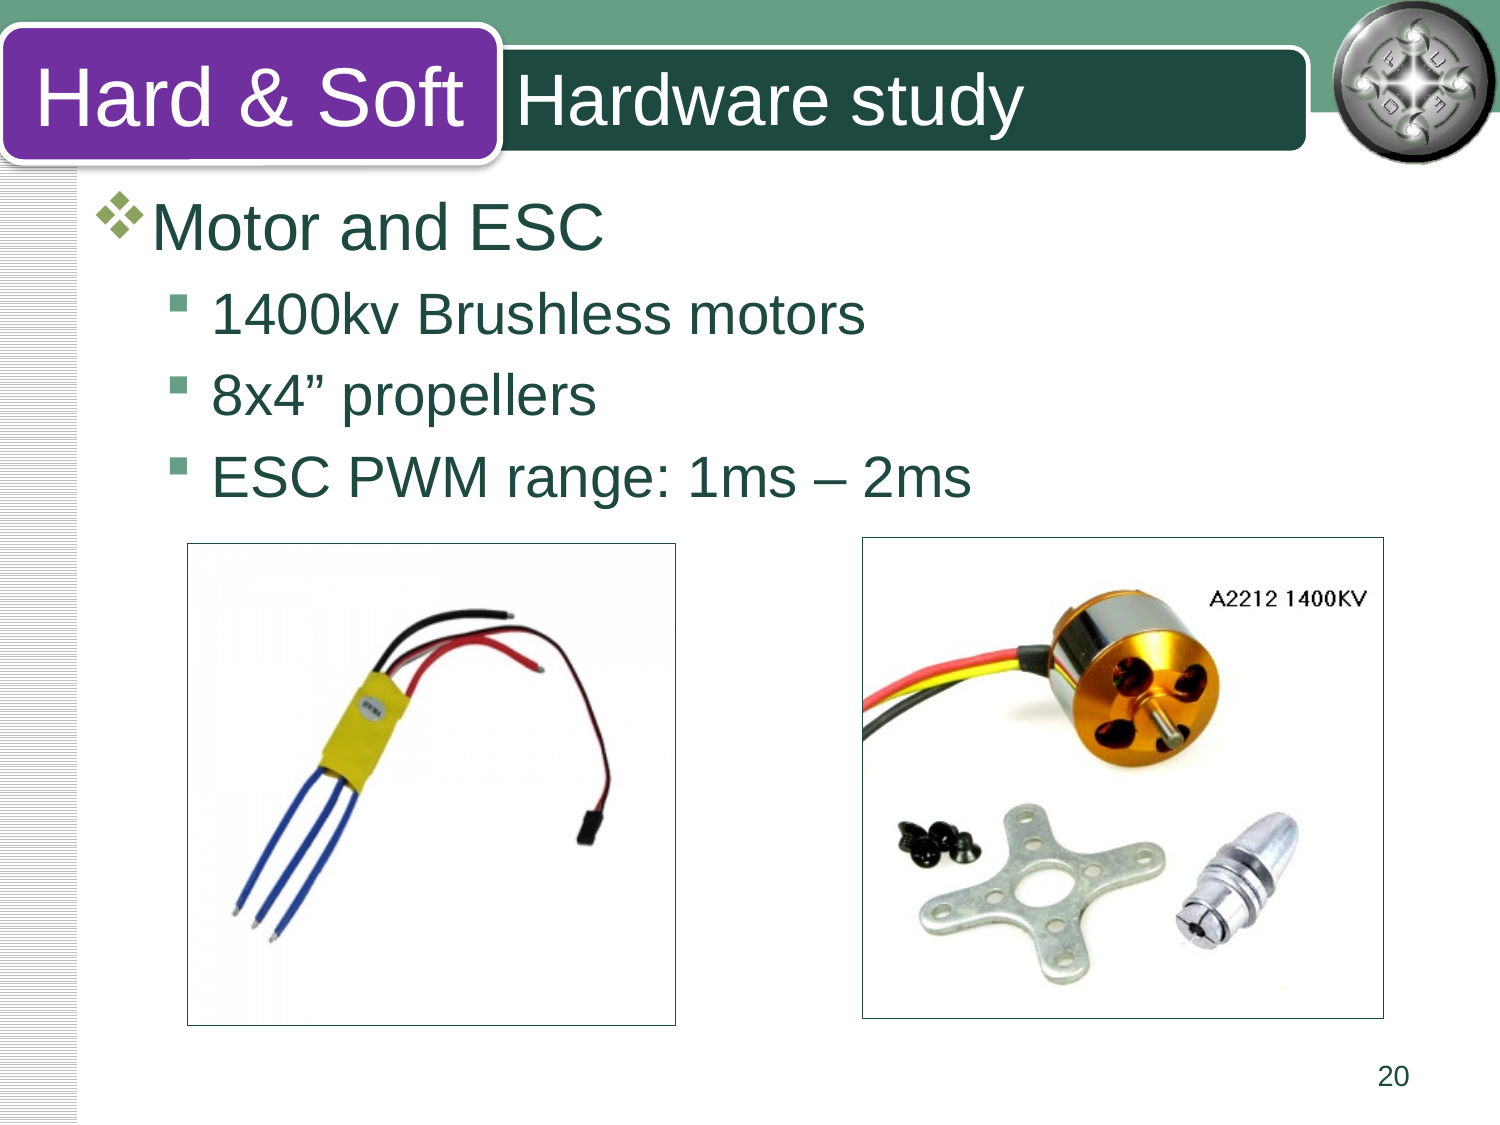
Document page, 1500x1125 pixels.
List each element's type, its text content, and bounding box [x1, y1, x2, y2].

list Motor and ESC 1400kv Brushless motors 8x4” propellers ESC PWM range: 1ms – 2ms [74, 176, 1426, 1001]
picture [1312, 0, 1500, 201]
title Hardware study [508, 49, 1307, 143]
picture [187, 543, 676, 1026]
text_box Hard & Soft [0, 21, 504, 166]
picture [862, 537, 1384, 1019]
slide_number 20 [1074, 1049, 1426, 1103]
